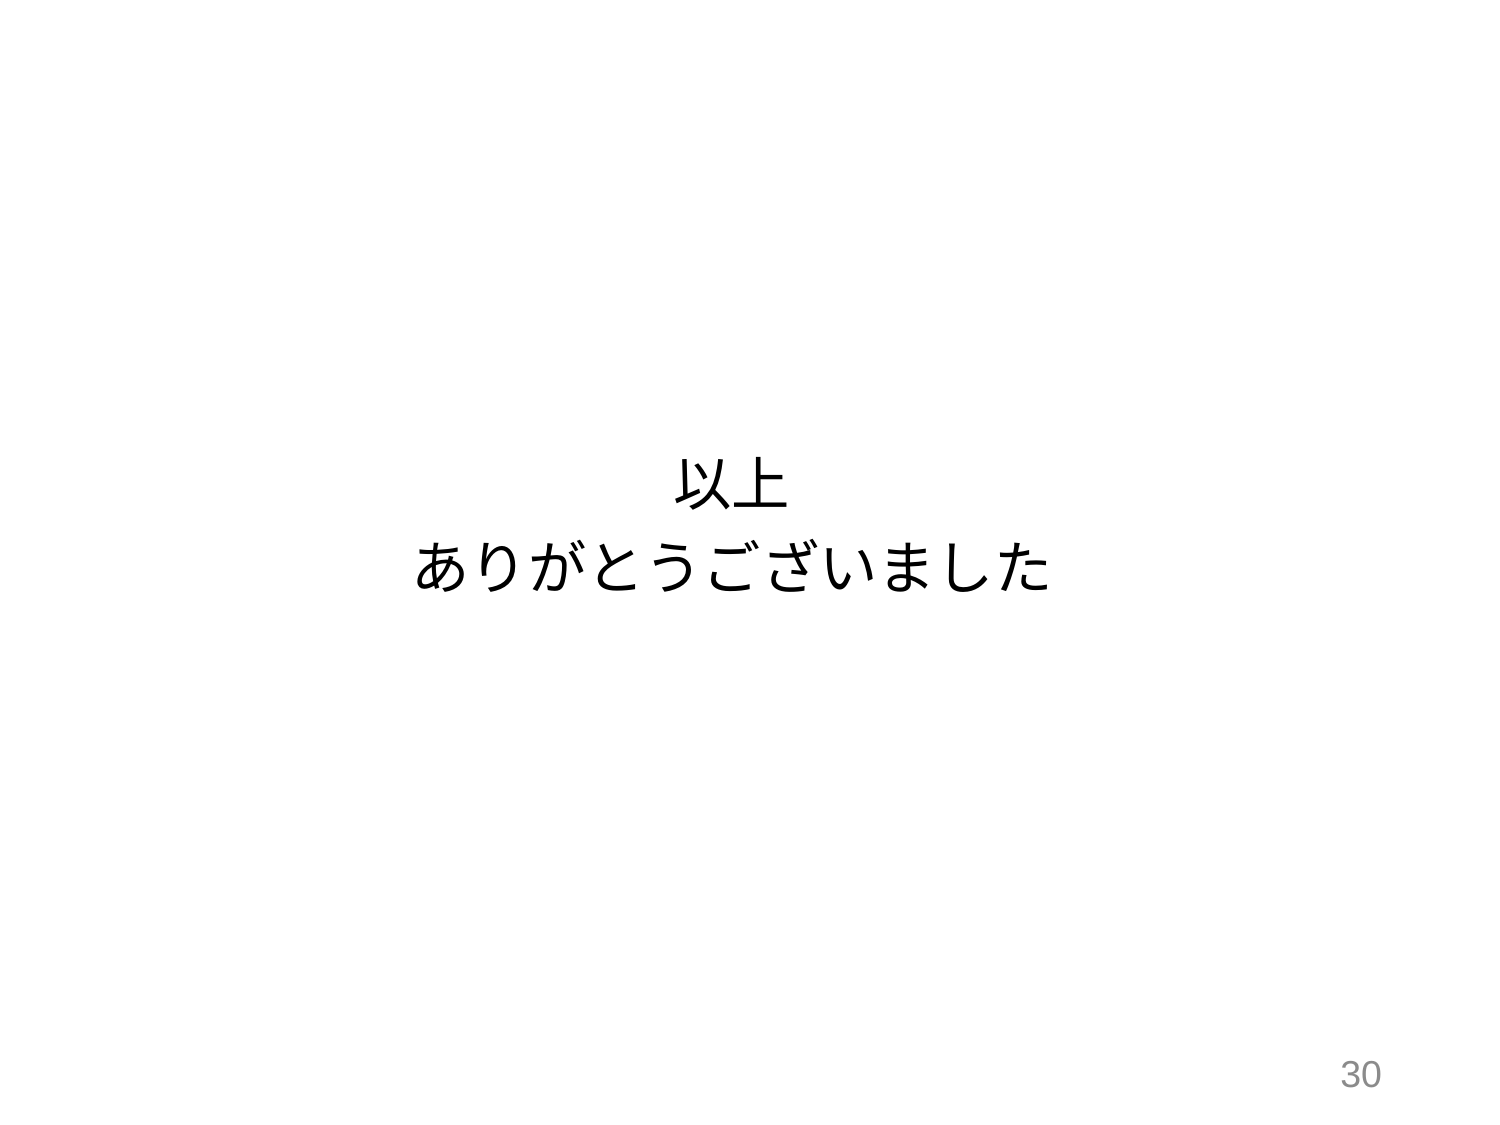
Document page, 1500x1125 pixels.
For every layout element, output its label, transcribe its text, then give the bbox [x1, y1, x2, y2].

list 以上 ありがとうございました [85, 448, 1379, 1125]
slide_number 29 [1059, 1042, 1397, 1103]
